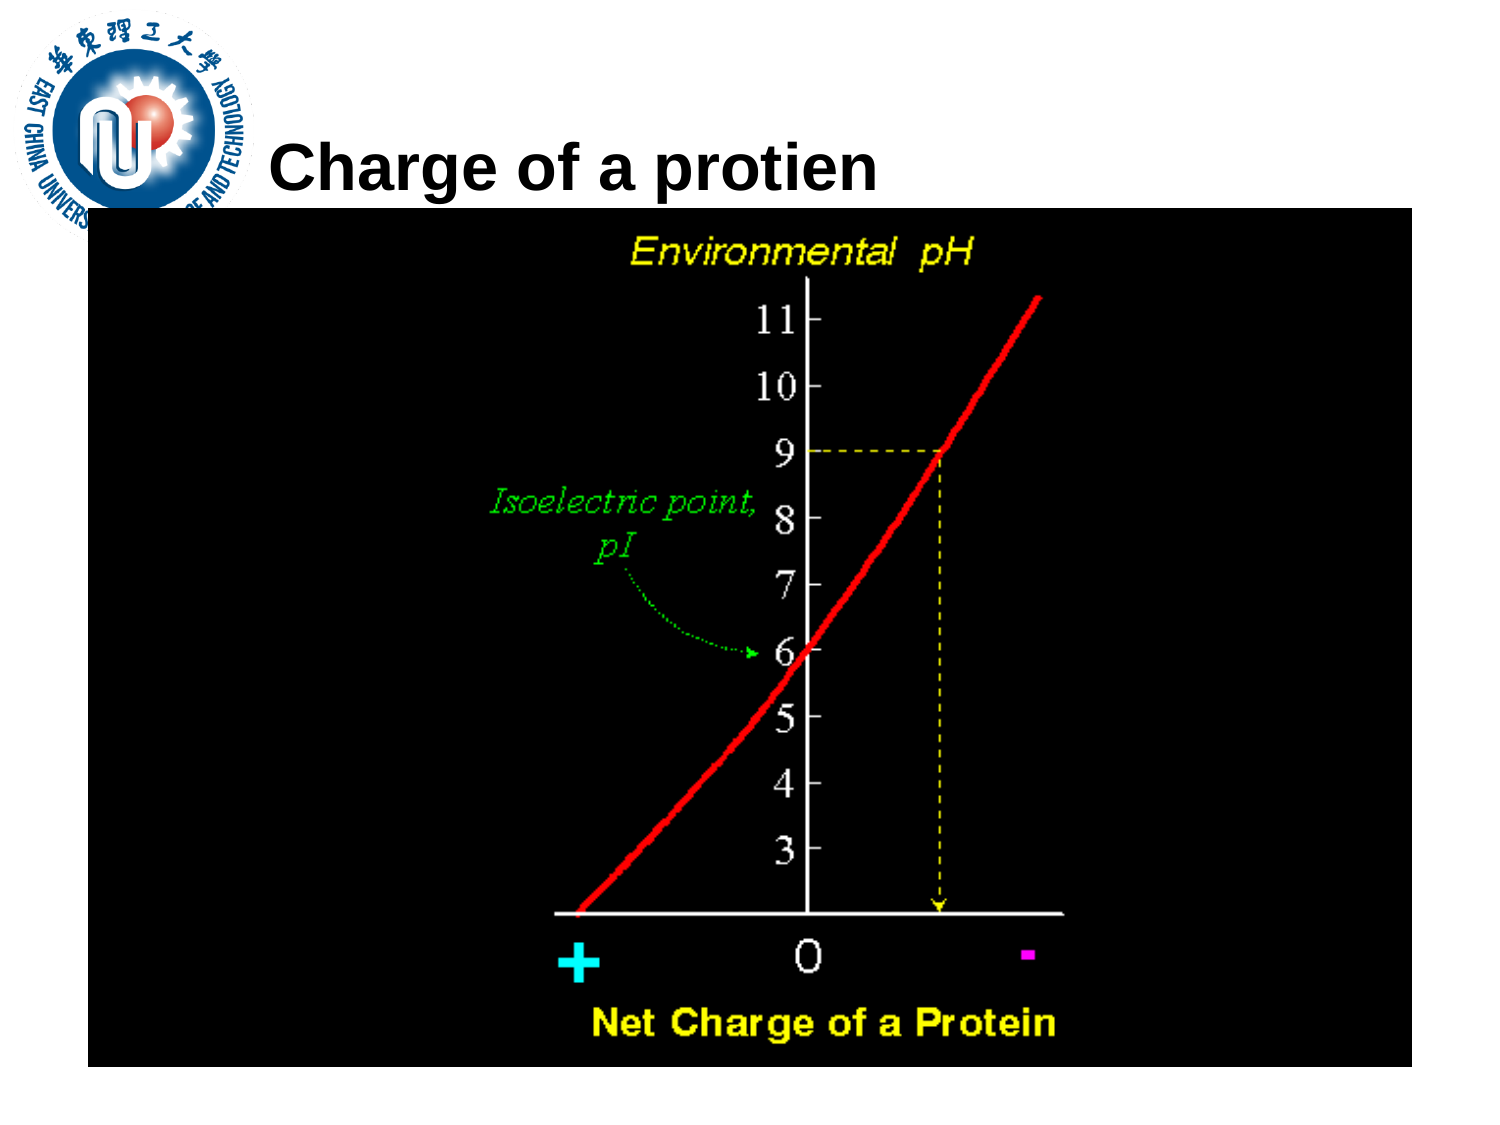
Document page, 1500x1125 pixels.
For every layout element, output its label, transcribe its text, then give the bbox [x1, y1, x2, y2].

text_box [88, 208, 1412, 1067]
title Charge of a protien [253, 59, 1397, 208]
picture [13, 9, 254, 250]
